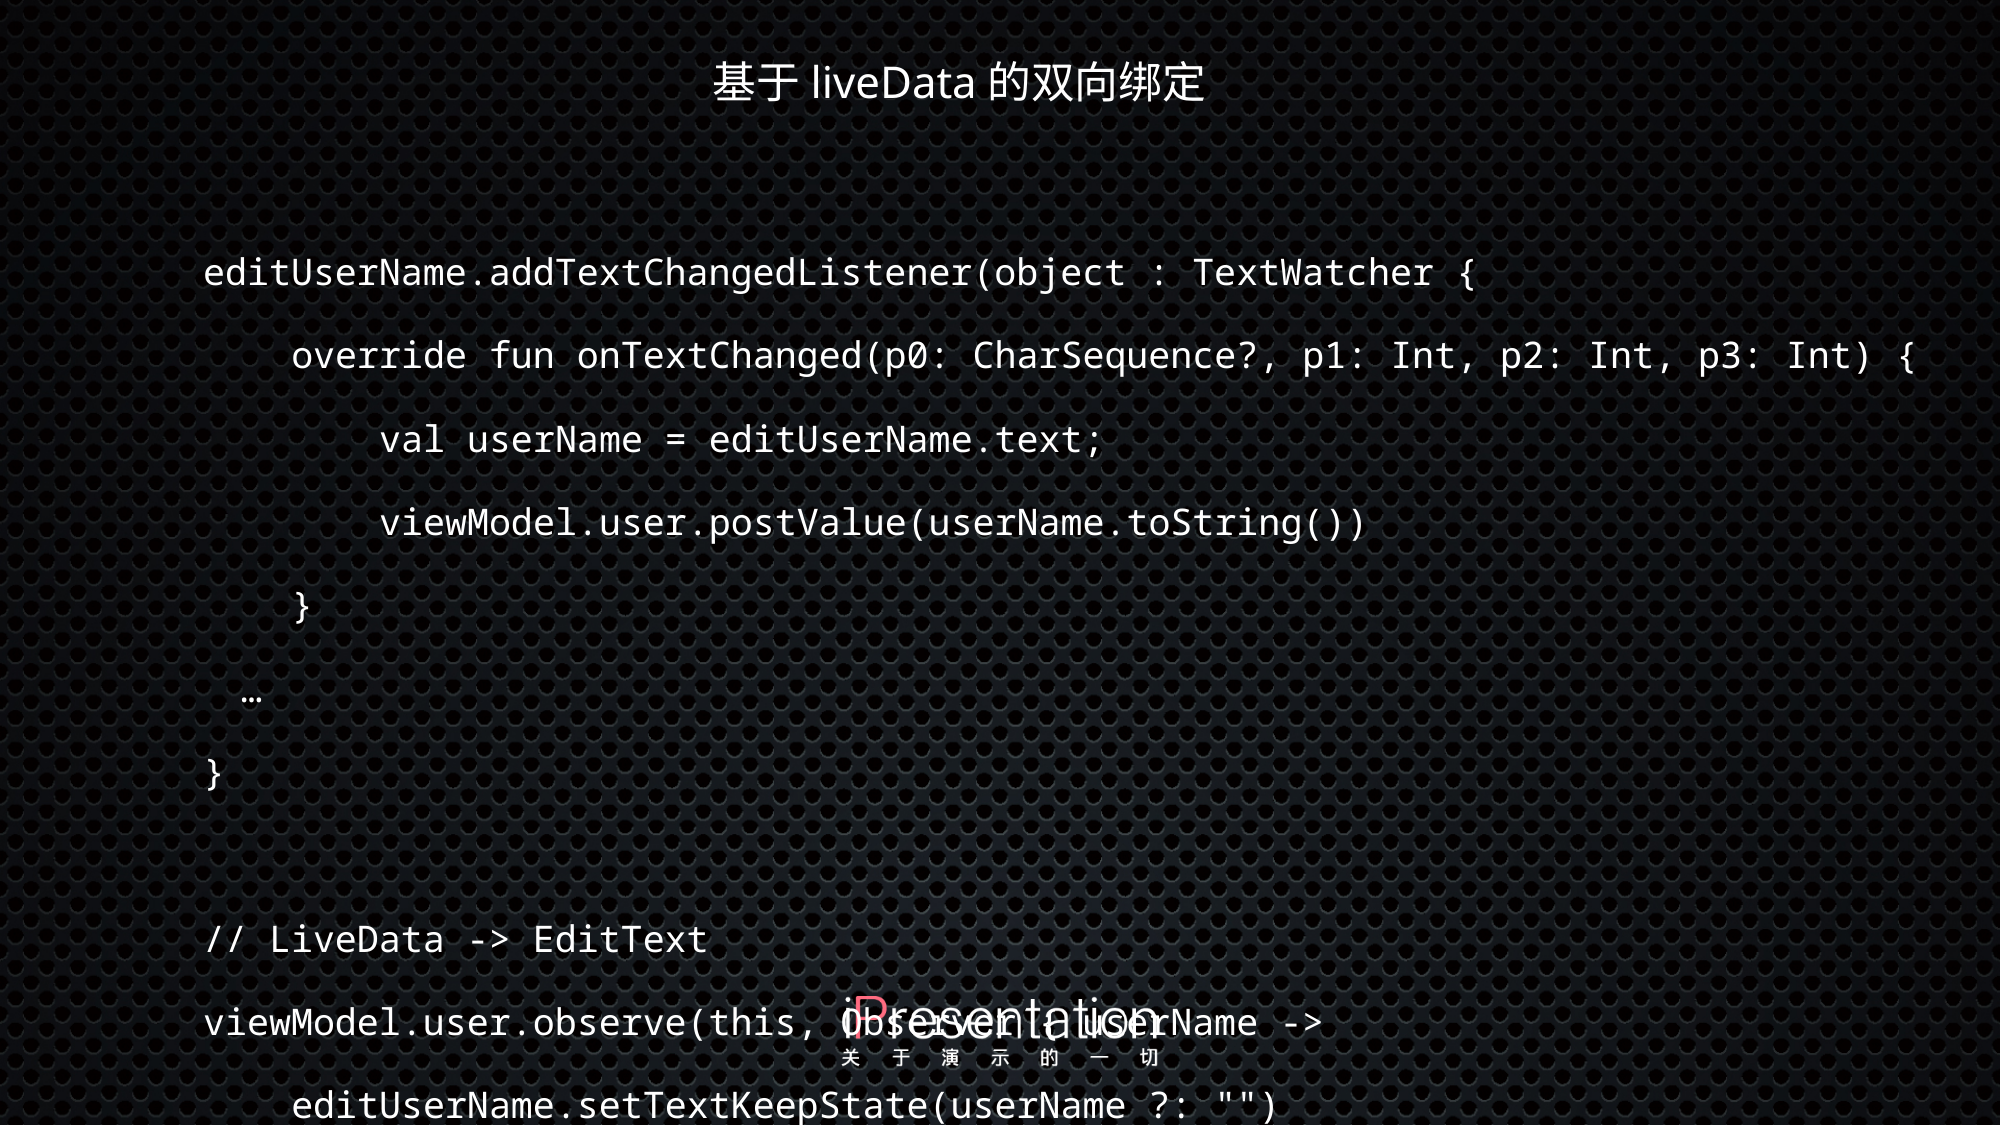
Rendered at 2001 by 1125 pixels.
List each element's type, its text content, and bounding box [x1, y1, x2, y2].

picture [0, 0, 2000, 1125]
text_box editUserName.addTextChangedListener(object : TextWatcher { override fun onTextChanged(p0: CharSequence?, p1: Int, p2: Int, p3: Int) { val userName = editUserName.text; viewModel.user.postValue(userName.toString()) } … } // LiveData -> EditText viewModel.user.observe(this, Observer { userName -> editUserName.setTextKeepState(userName ?: "") }) [195, 202, 1927, 1125]
text_box 基于liveData的双向绑定 [705, 47, 1214, 115]
